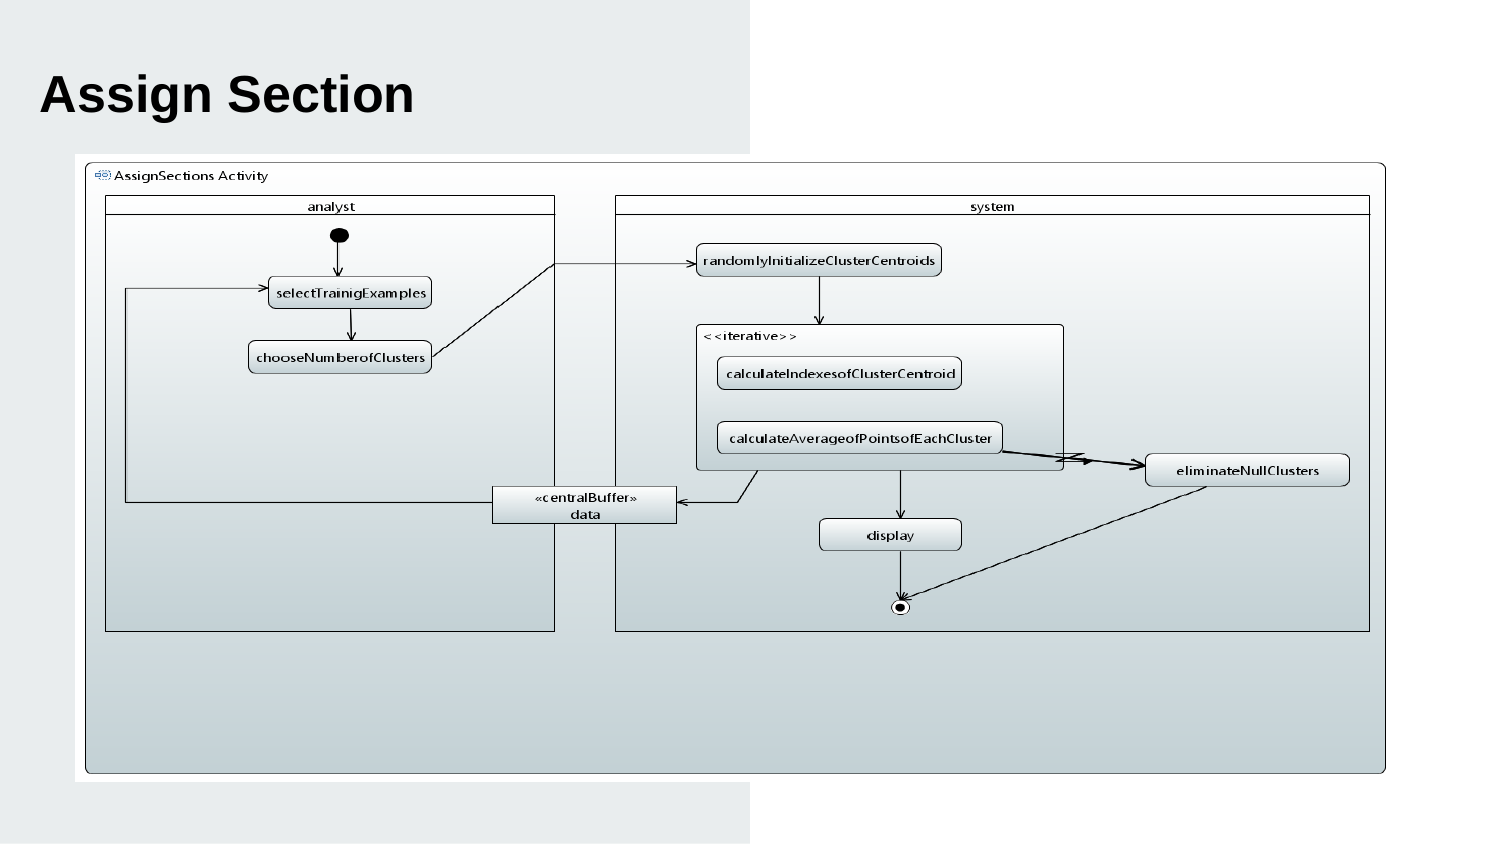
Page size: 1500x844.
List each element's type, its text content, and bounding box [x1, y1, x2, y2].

text_box Assign Section [24, 15, 449, 168]
picture [74, 154, 1397, 782]
